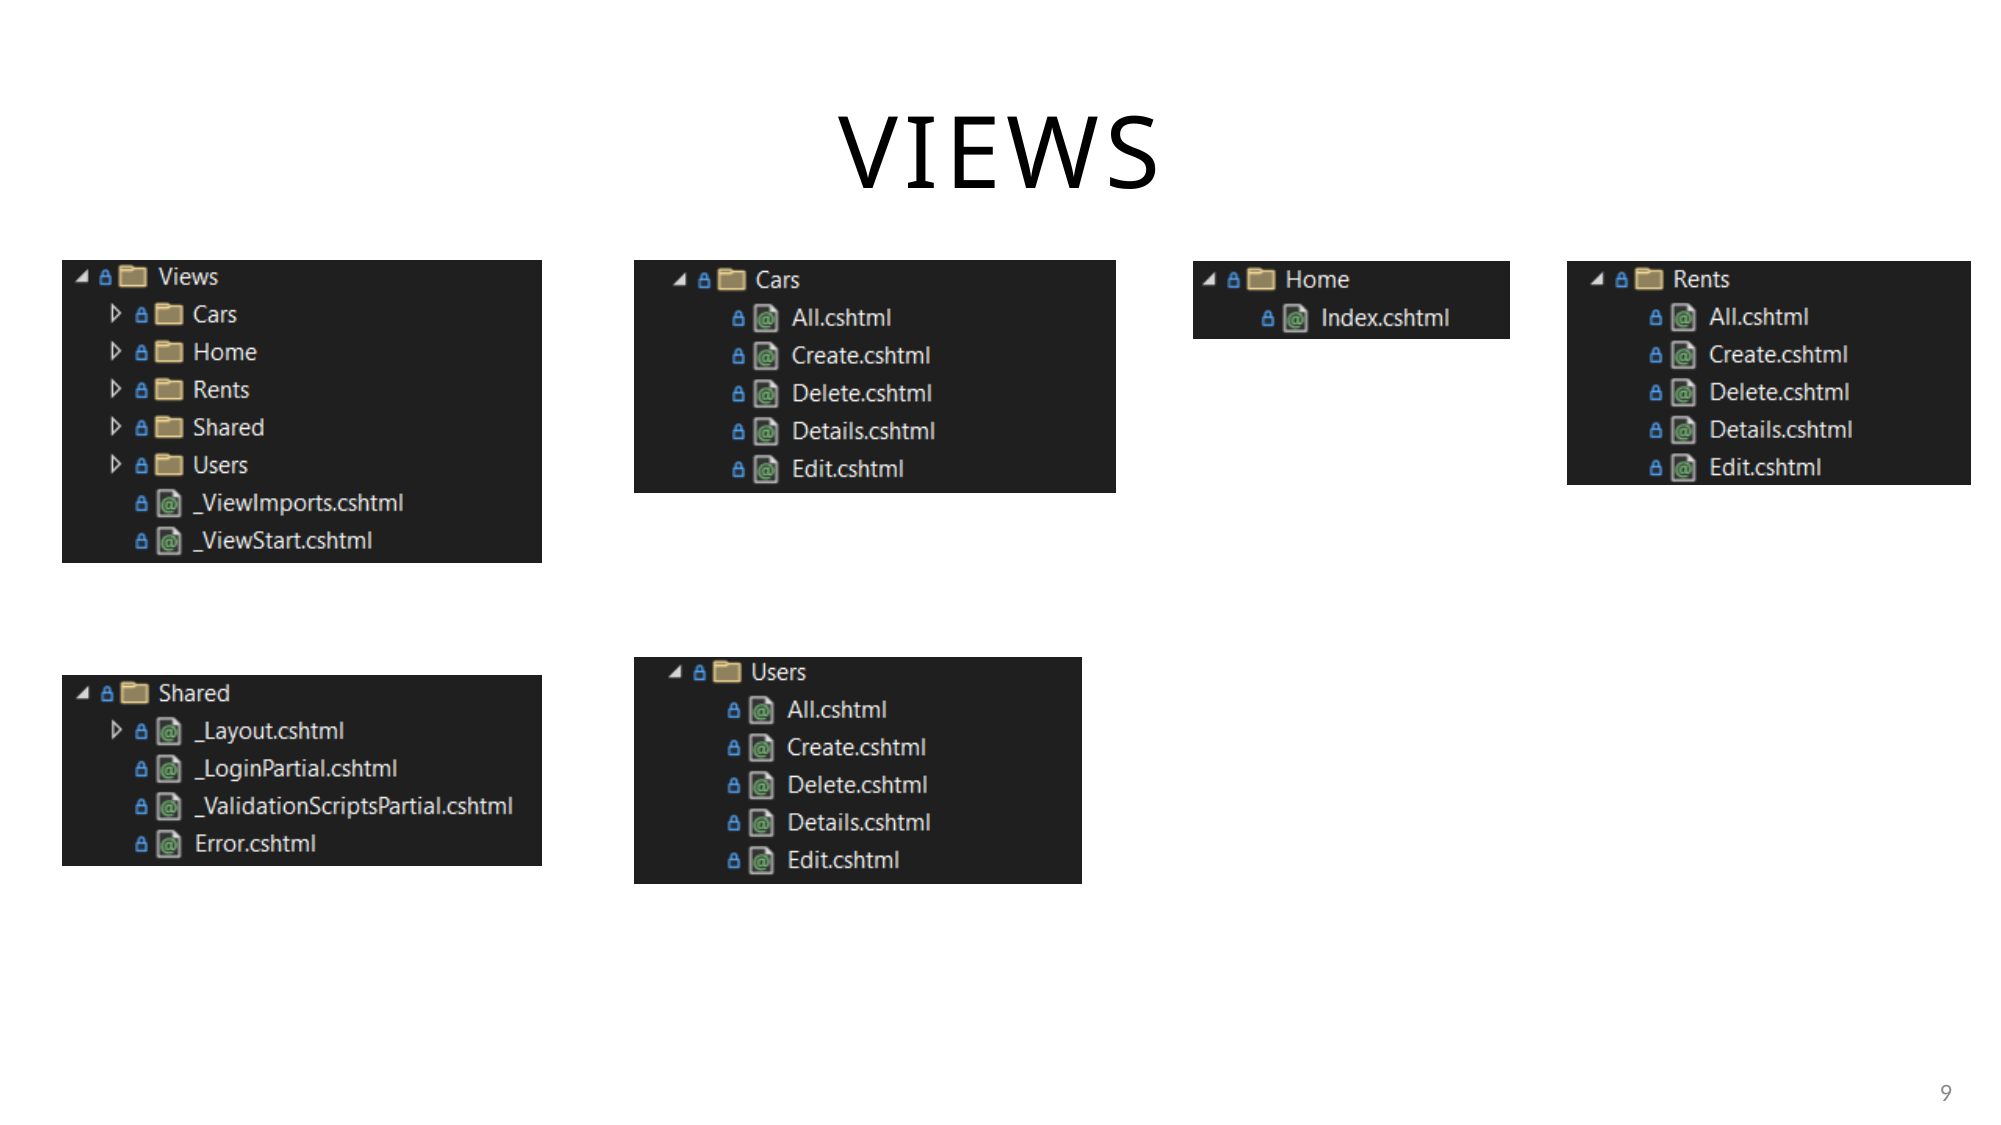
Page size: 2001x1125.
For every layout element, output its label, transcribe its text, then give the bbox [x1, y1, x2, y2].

picture [61, 675, 542, 866]
picture [634, 657, 1082, 884]
slide_number 9 [1894, 1061, 1968, 1121]
picture [61, 260, 542, 563]
picture [1193, 261, 1510, 339]
title VIEWS [97, 80, 1903, 216]
picture [634, 260, 1116, 493]
picture [1567, 260, 1971, 485]
